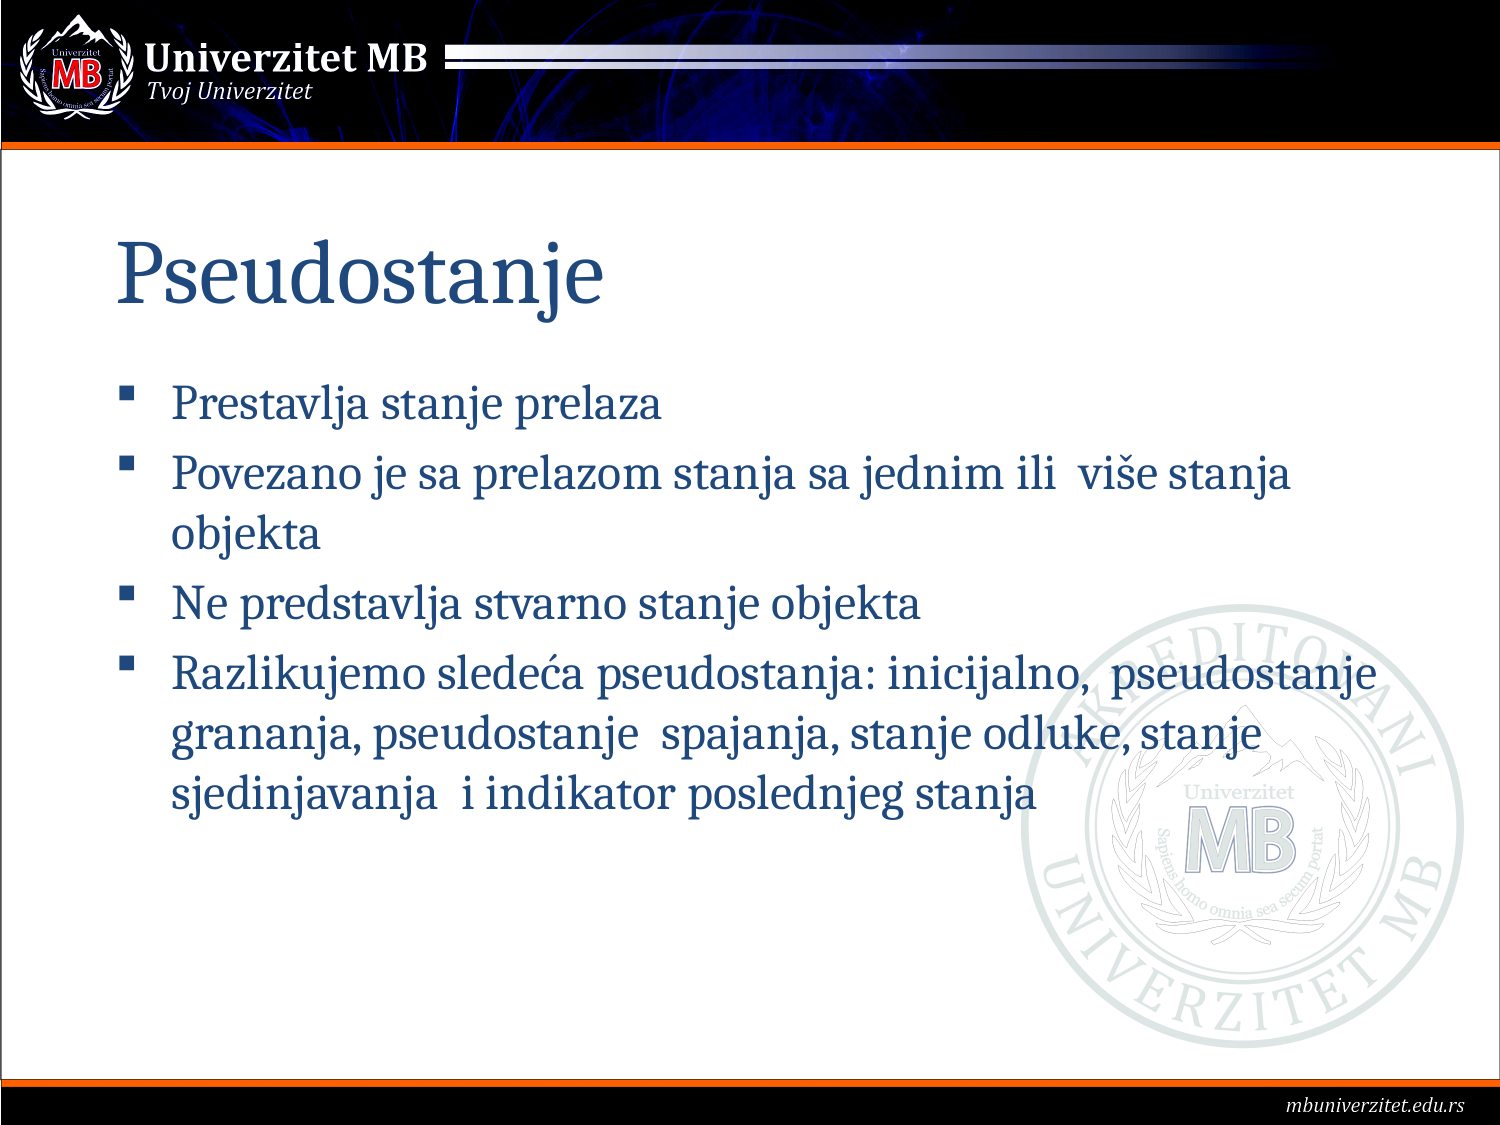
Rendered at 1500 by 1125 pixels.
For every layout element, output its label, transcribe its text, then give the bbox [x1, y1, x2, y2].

picture [0, 0, 1500, 1125]
title Pseudostanje [100, 196, 916, 338]
subtitle Prestavlja stanje prelaza Povezano je sa prelazom stanja sa jednim ili više stanja objekta Ne predstavlja stvarno stanje objekta Razlikujemo sledeća pseudostanja: inicijalno, pseudostanje grananja, pseudostanje spajanja, stanje odluke, stanje sjedinjavanja i indikator poslednjeg stanja [100, 361, 1447, 988]
